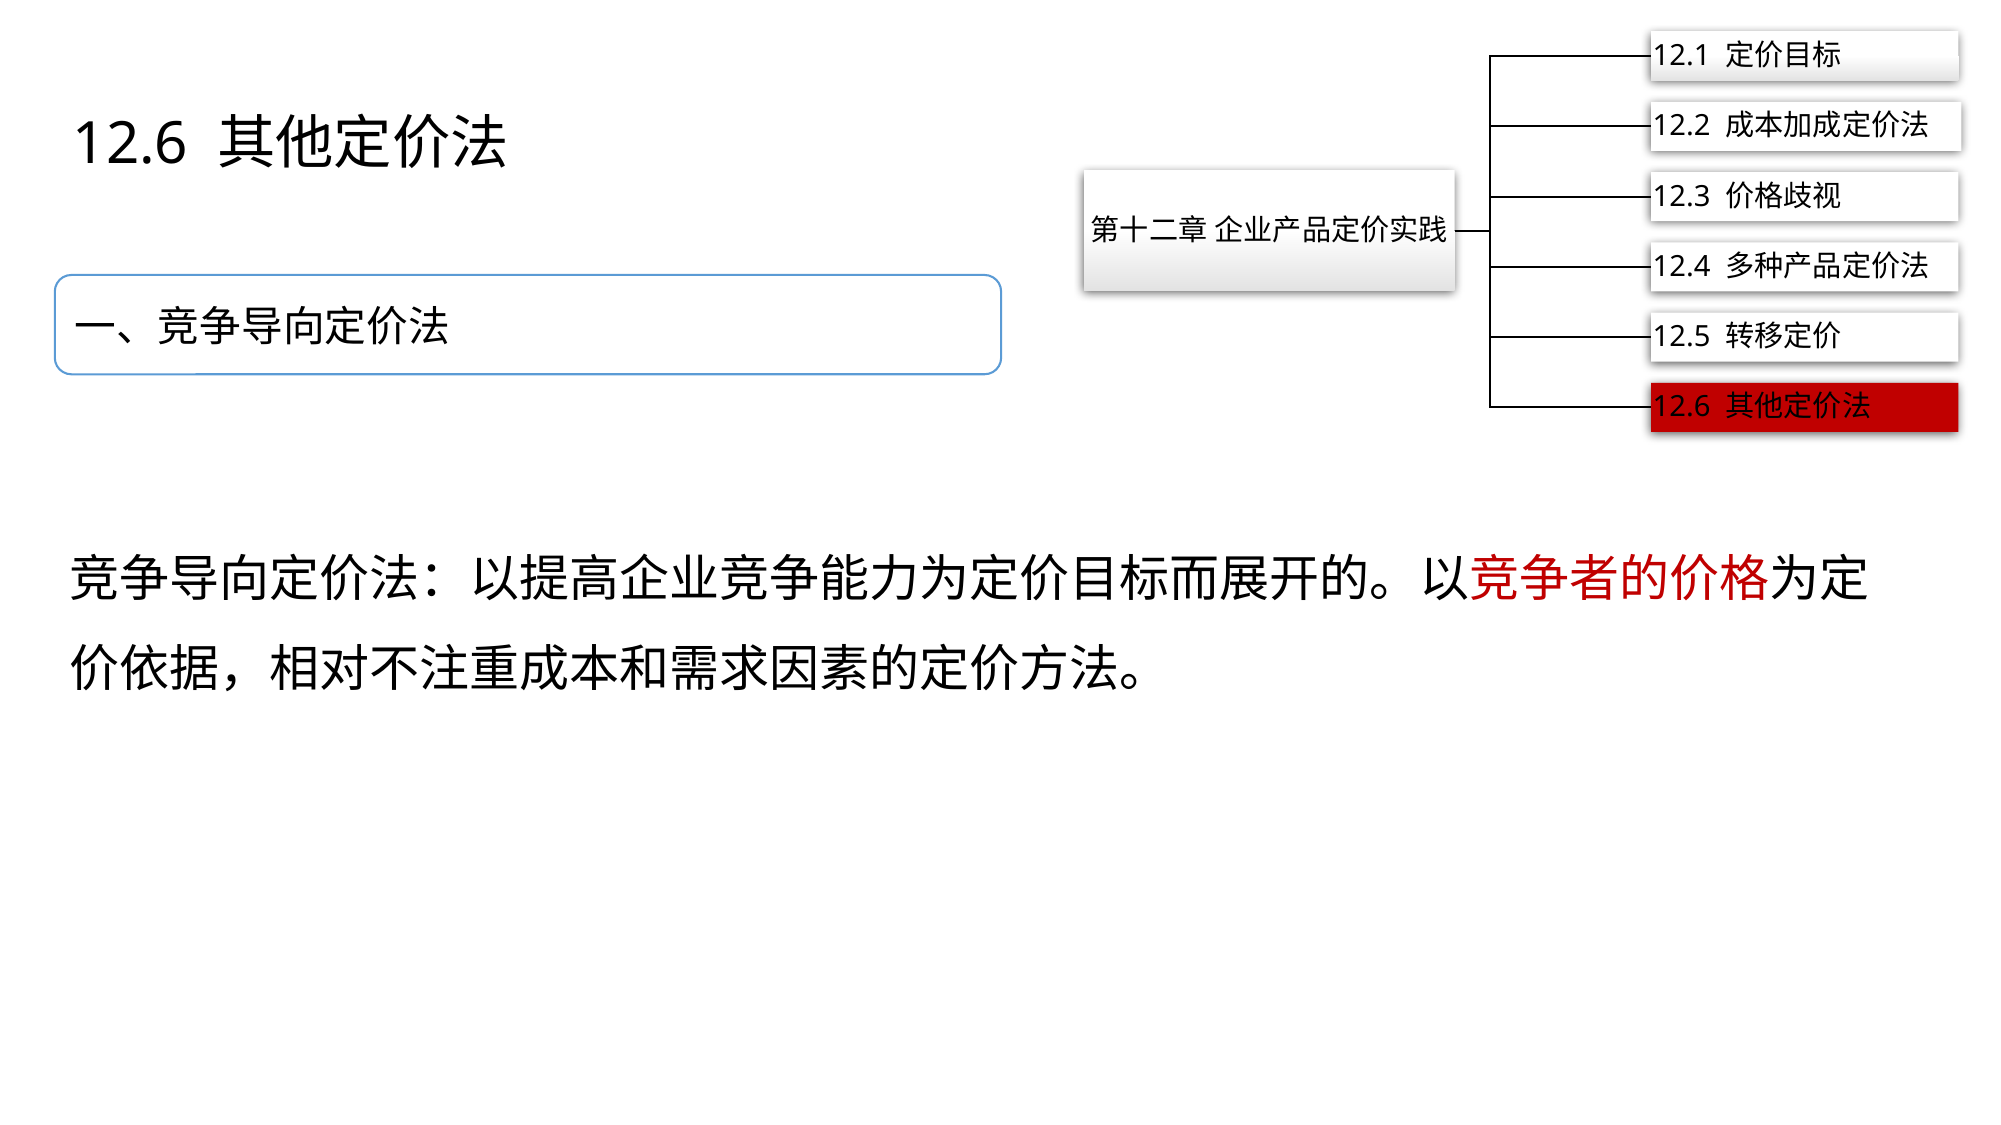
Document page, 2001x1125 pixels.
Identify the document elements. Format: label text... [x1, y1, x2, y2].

text_box 一、竞争导向定价法 [53, 273, 1003, 376]
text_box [1084, 0, 1966, 446]
text_box 竞争导向定价法：以提高企业竞争能力为定价目标而展开的。以竞争者的价格为定价依据，相对不注重成本和需求因素的定价方法。 [54, 509, 1933, 705]
text_box 12.6 其他定价法 [54, 95, 1084, 184]
